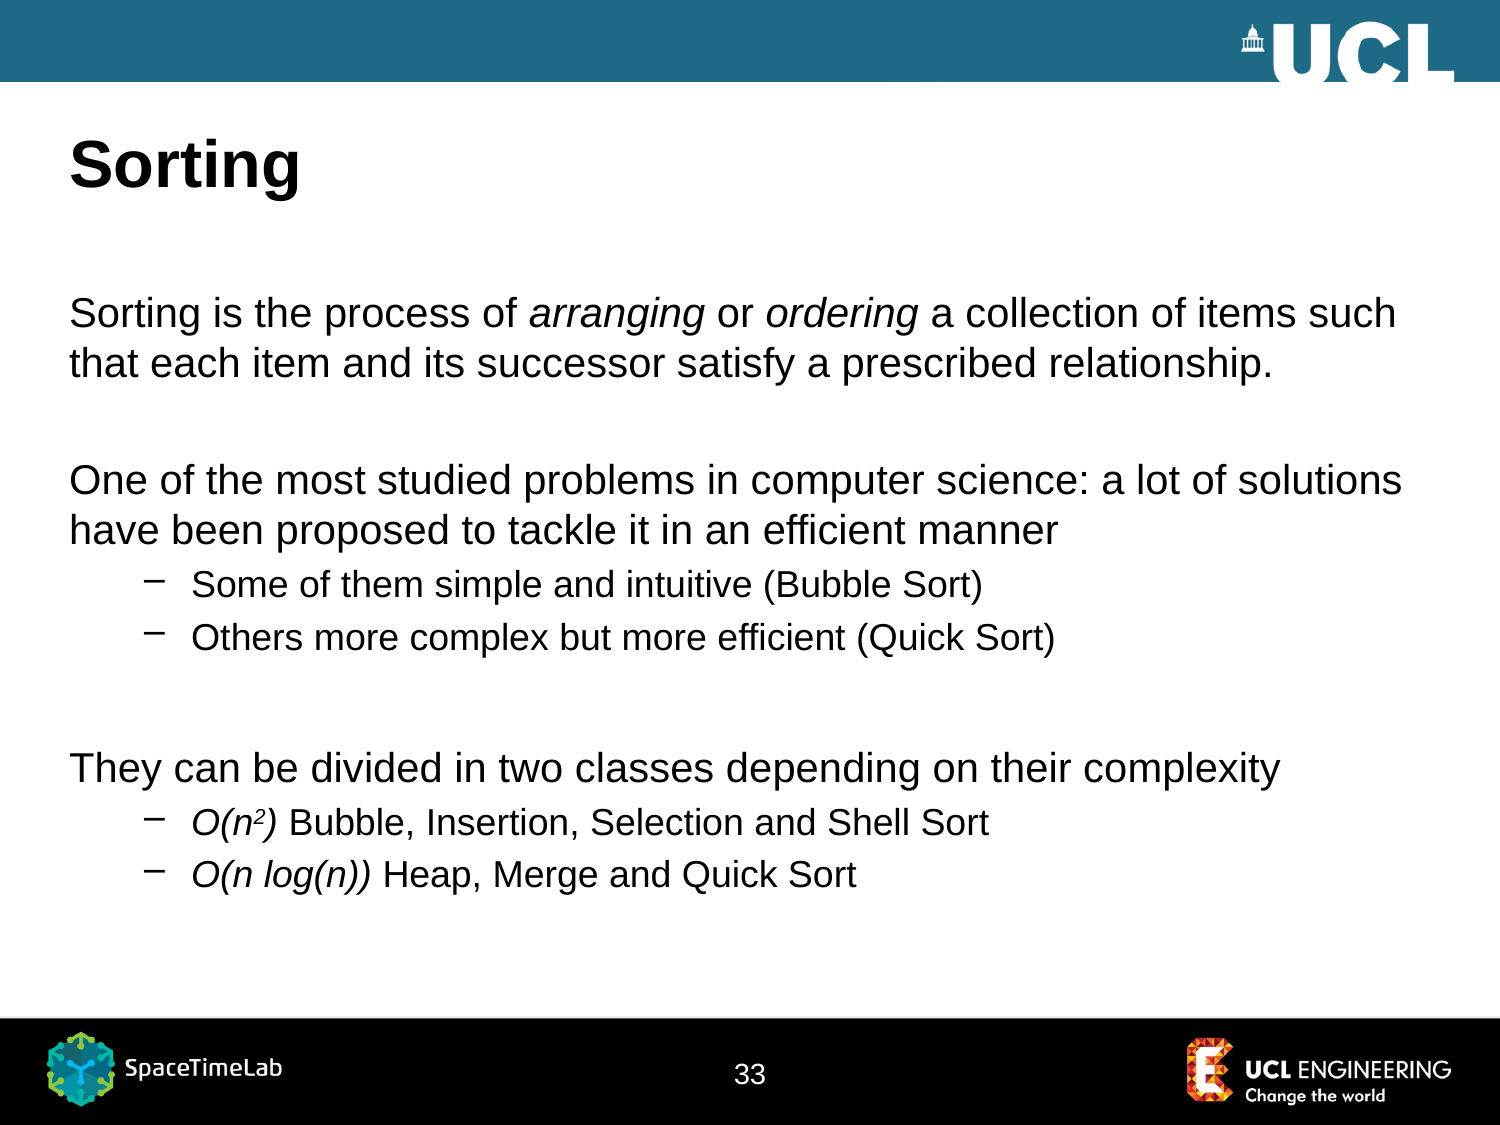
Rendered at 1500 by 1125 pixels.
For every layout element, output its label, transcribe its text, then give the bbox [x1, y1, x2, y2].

title Sorting [54, 113, 1447, 197]
list Sorting is the process of arranging or ordering a collection of items such that each item and its successor satisfy a prescribed relationship. One of the most studied problems in computer science: a lot of solutions have been proposed to tackle it in an efficient manner Some of them simple and intuitive (Bubble Sort) Others more complex but more efficient (Quick Sort) They can be divided in two classes depending on their complexity O(n2) Bubble, Insertion, Selection and Shell Sort O(n log(n)) Heap, Merge and Quick Sort [54, 219, 1447, 988]
picture [0, 990, 1500, 1125]
footer 33 [496, 1042, 1004, 1103]
